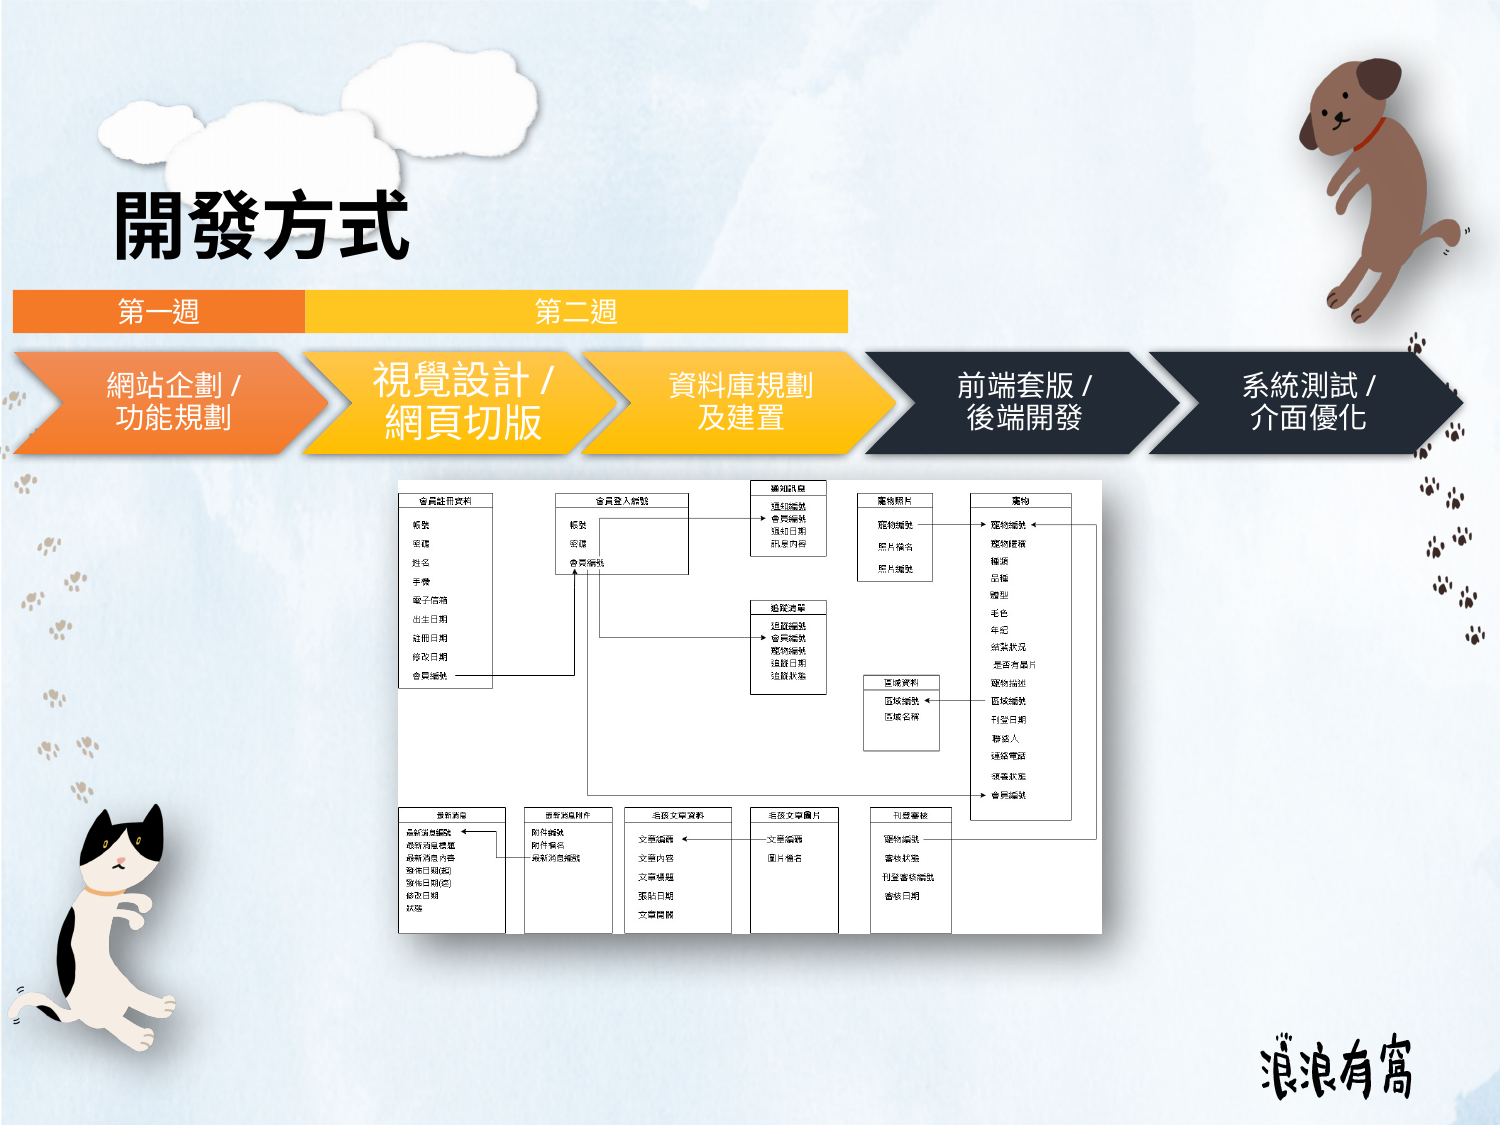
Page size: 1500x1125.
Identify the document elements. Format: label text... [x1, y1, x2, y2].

picture [0, 1, 1500, 1125]
text_box 第二週 [304, 289, 849, 334]
text_box 第一週 [12, 289, 304, 334]
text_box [12, 351, 1465, 455]
text_box 開發方式 [96, 171, 1500, 277]
